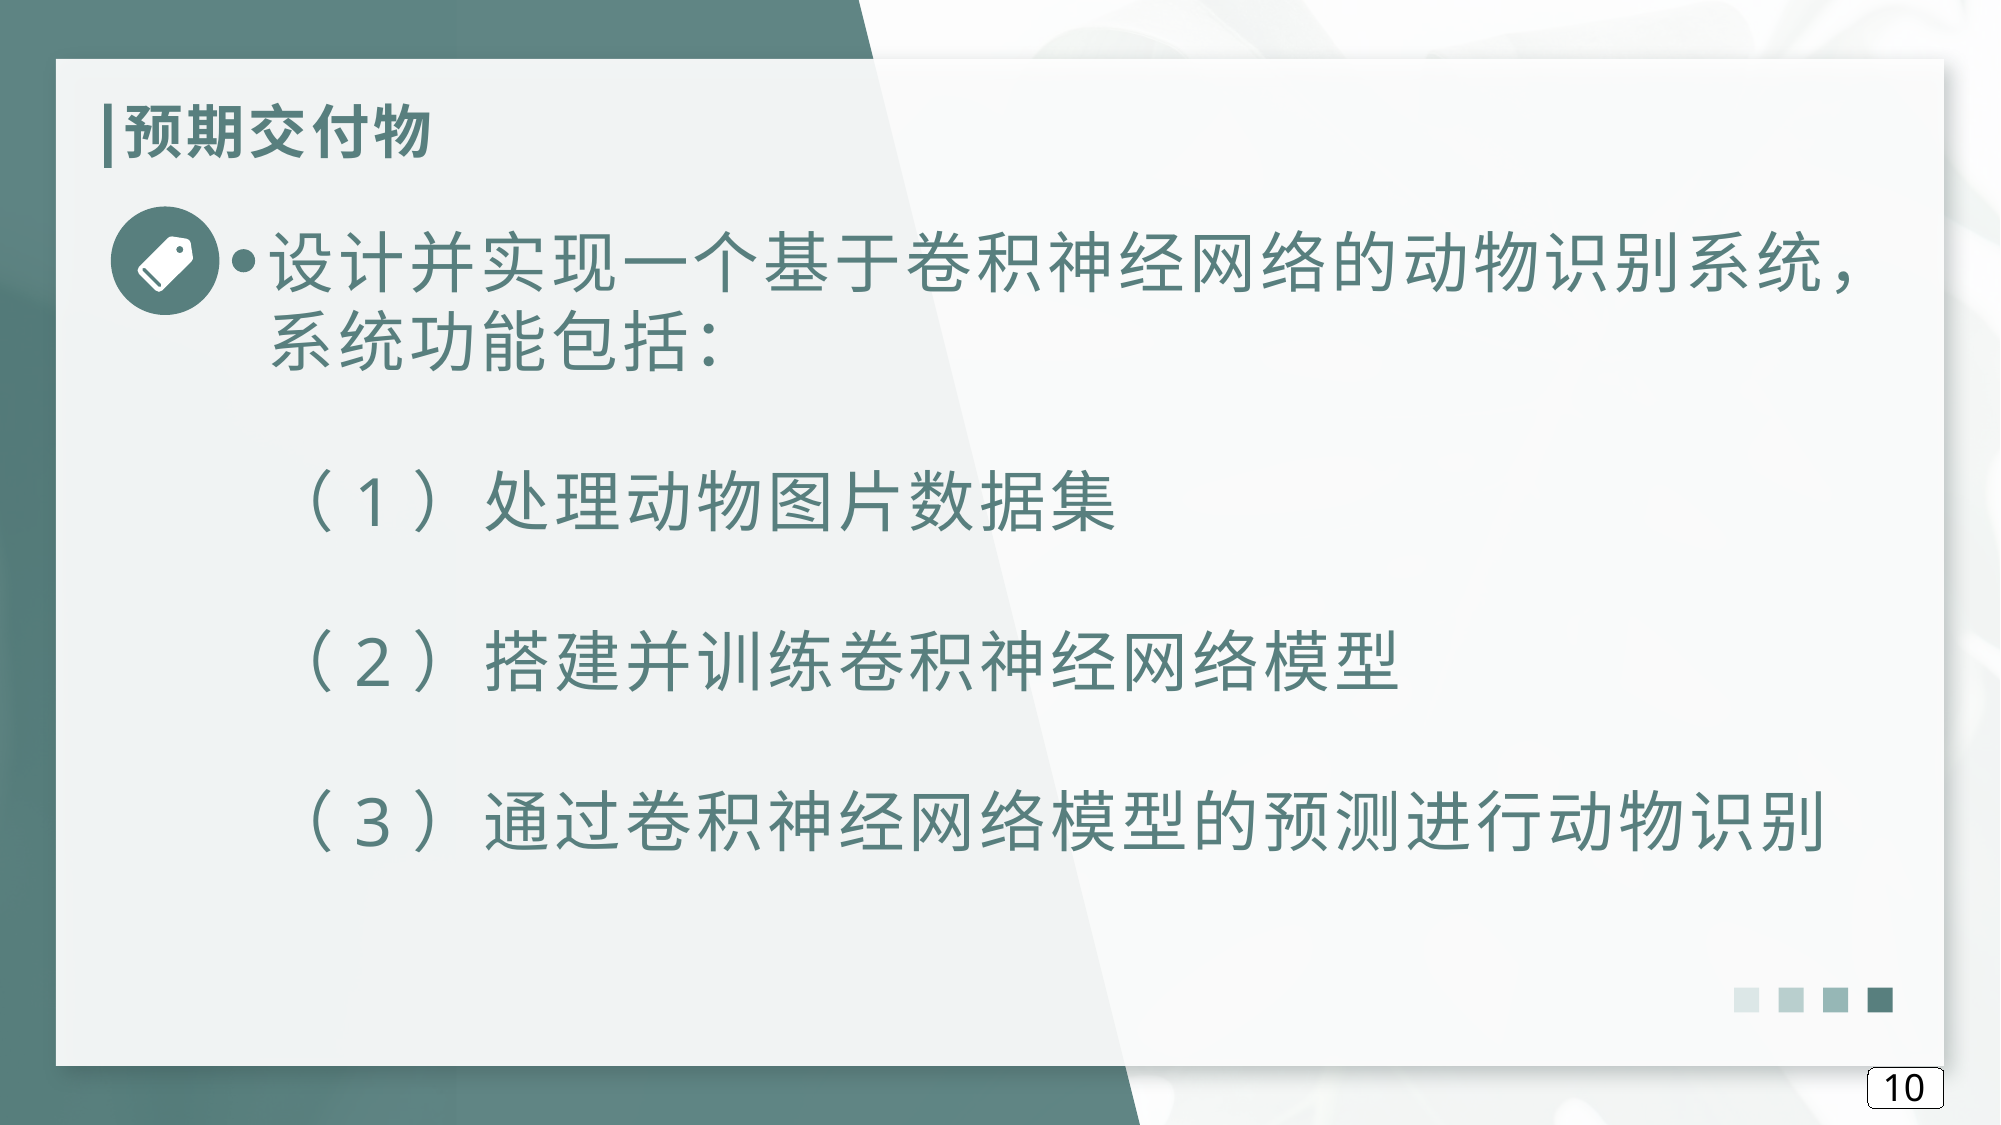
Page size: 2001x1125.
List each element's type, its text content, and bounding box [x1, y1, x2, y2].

title 预期交付物 [109, 87, 899, 161]
text_box [136, 235, 194, 293]
text_box 设计并实现一个基于卷积神经网络的动物识别系统，系统功能包括： （1）处理动物图片数据集 （2）搭建并训练卷积神经网络模型 （3）通过卷积神经网络模型的预测进行动物识别 [267, 220, 1913, 861]
text_box [109, 205, 221, 317]
text_box [230, 248, 257, 274]
